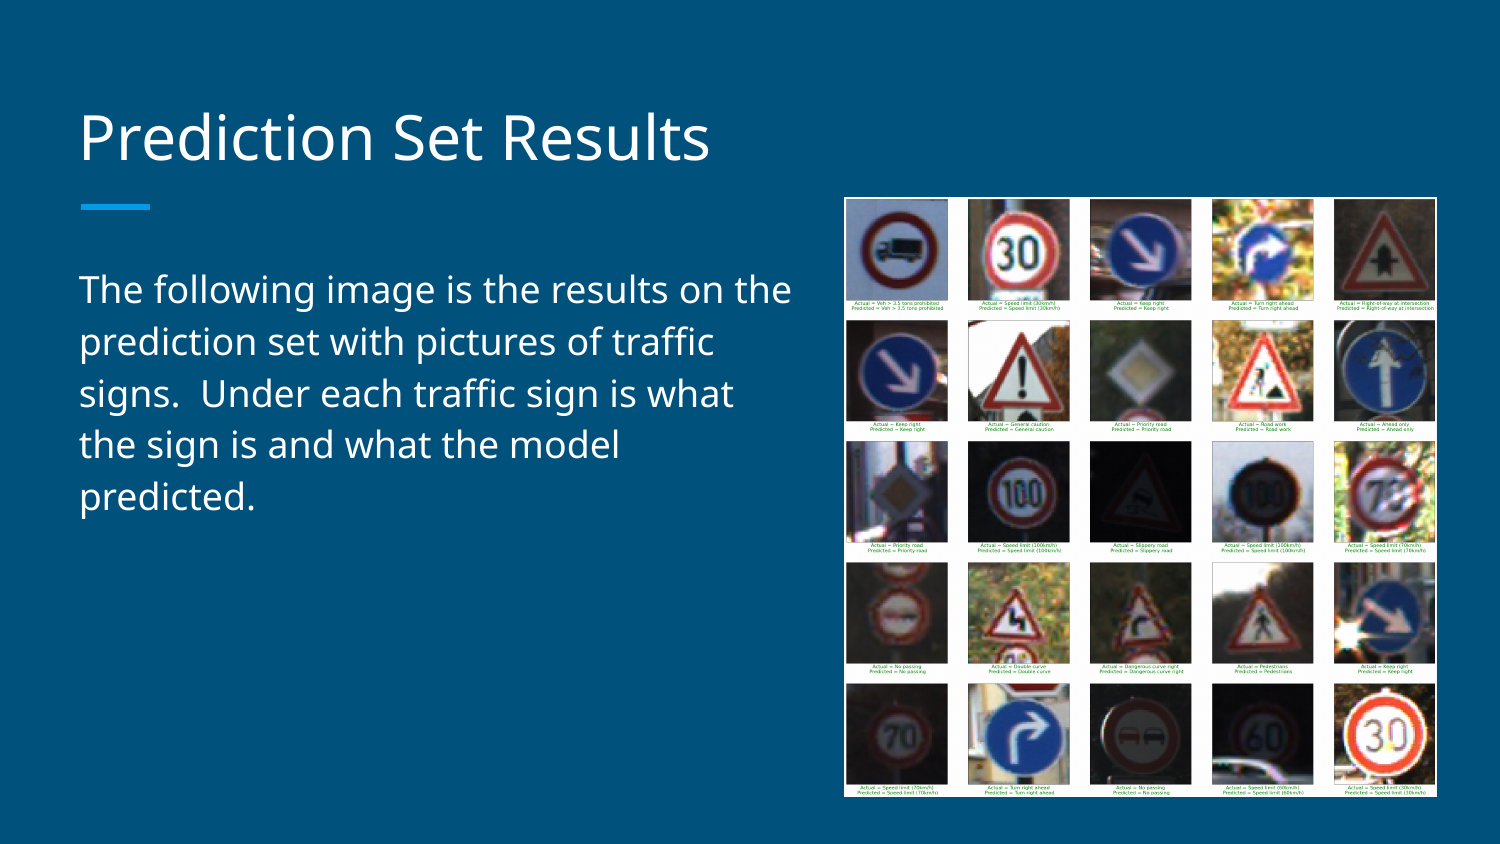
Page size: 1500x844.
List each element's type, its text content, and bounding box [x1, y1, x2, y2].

picture [845, 198, 1436, 796]
title Prediction Set Results [63, 75, 1437, 188]
list The following image is the results on the prediction set with pictures of traffic signs. Under each traffic sign is what the sign is and what the model predicted. [63, 244, 817, 750]
